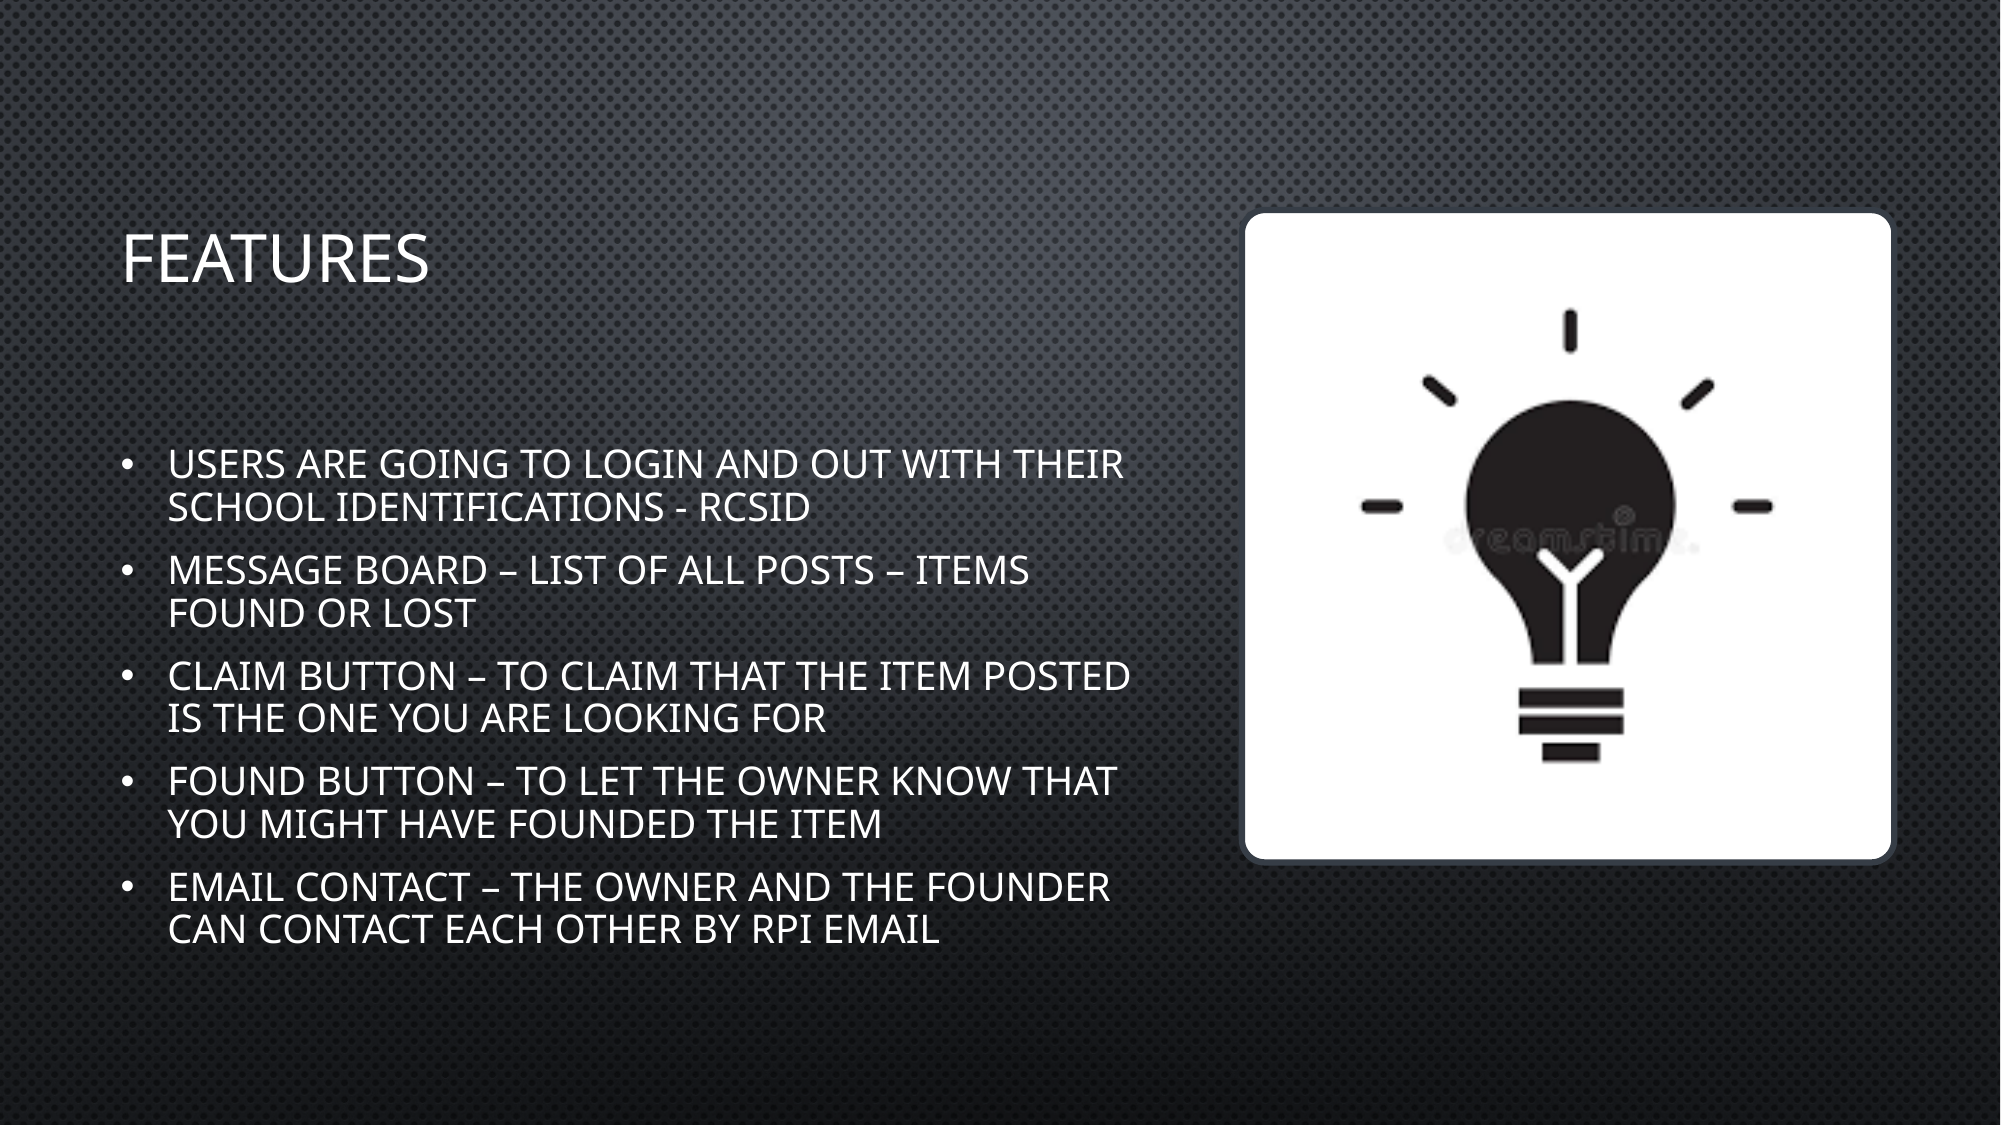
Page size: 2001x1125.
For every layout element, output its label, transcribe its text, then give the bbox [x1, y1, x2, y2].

title Features [105, 99, 1184, 413]
list Users are going to login and out with their school identifications - RCSID Message board – list of all posts – items found or lost Claim button – to claim that the item posted is the one you are looking for Found button – To let the owner know that you might have founded the item Email contact – the owner and the founder can contact each other by RPI email [105, 437, 1184, 966]
picture [1241, 209, 1895, 863]
